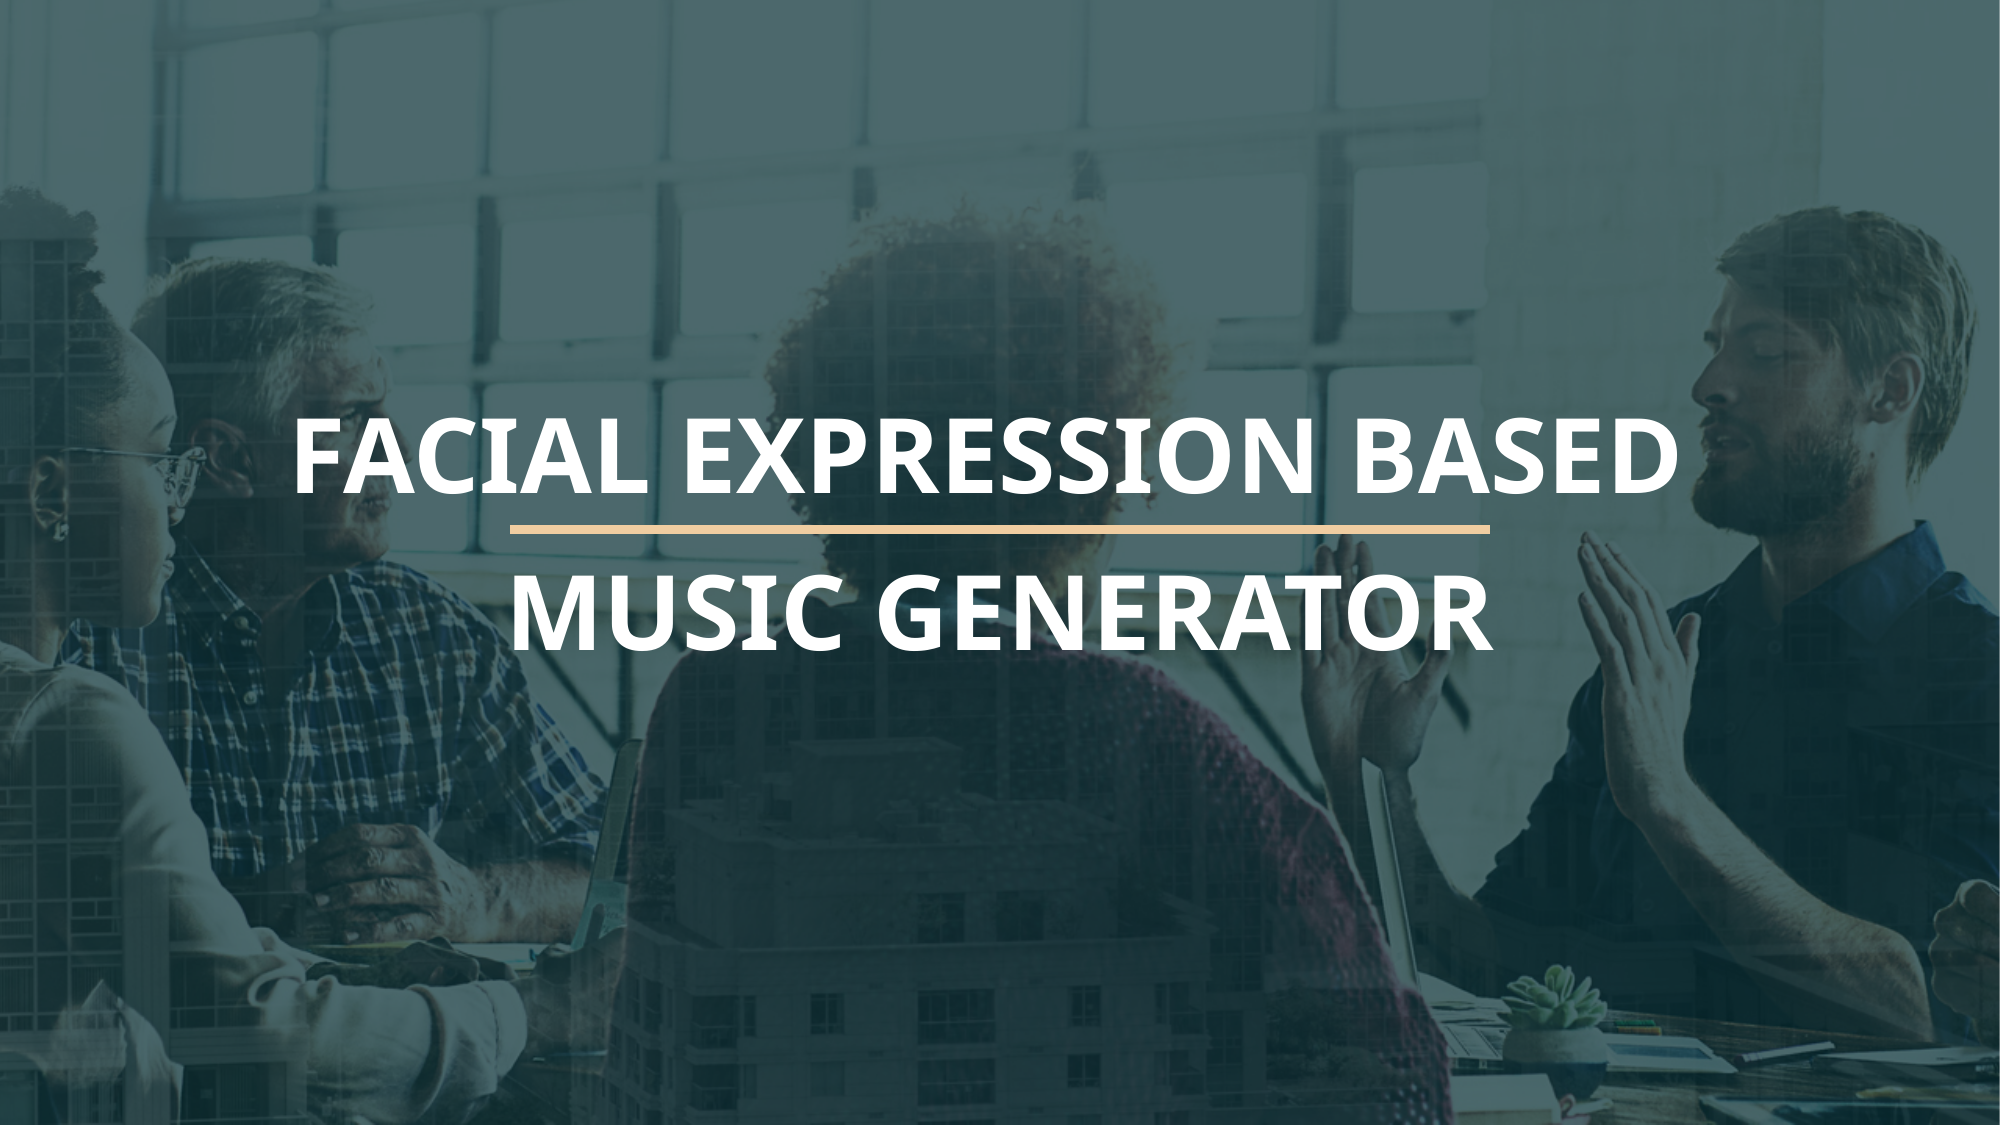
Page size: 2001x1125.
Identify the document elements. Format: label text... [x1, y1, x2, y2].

text_box [0, 0, 2000, 1125]
title FACIAL EXPRESSION BASED MUSIC GENERATOR [249, 329, 1750, 679]
